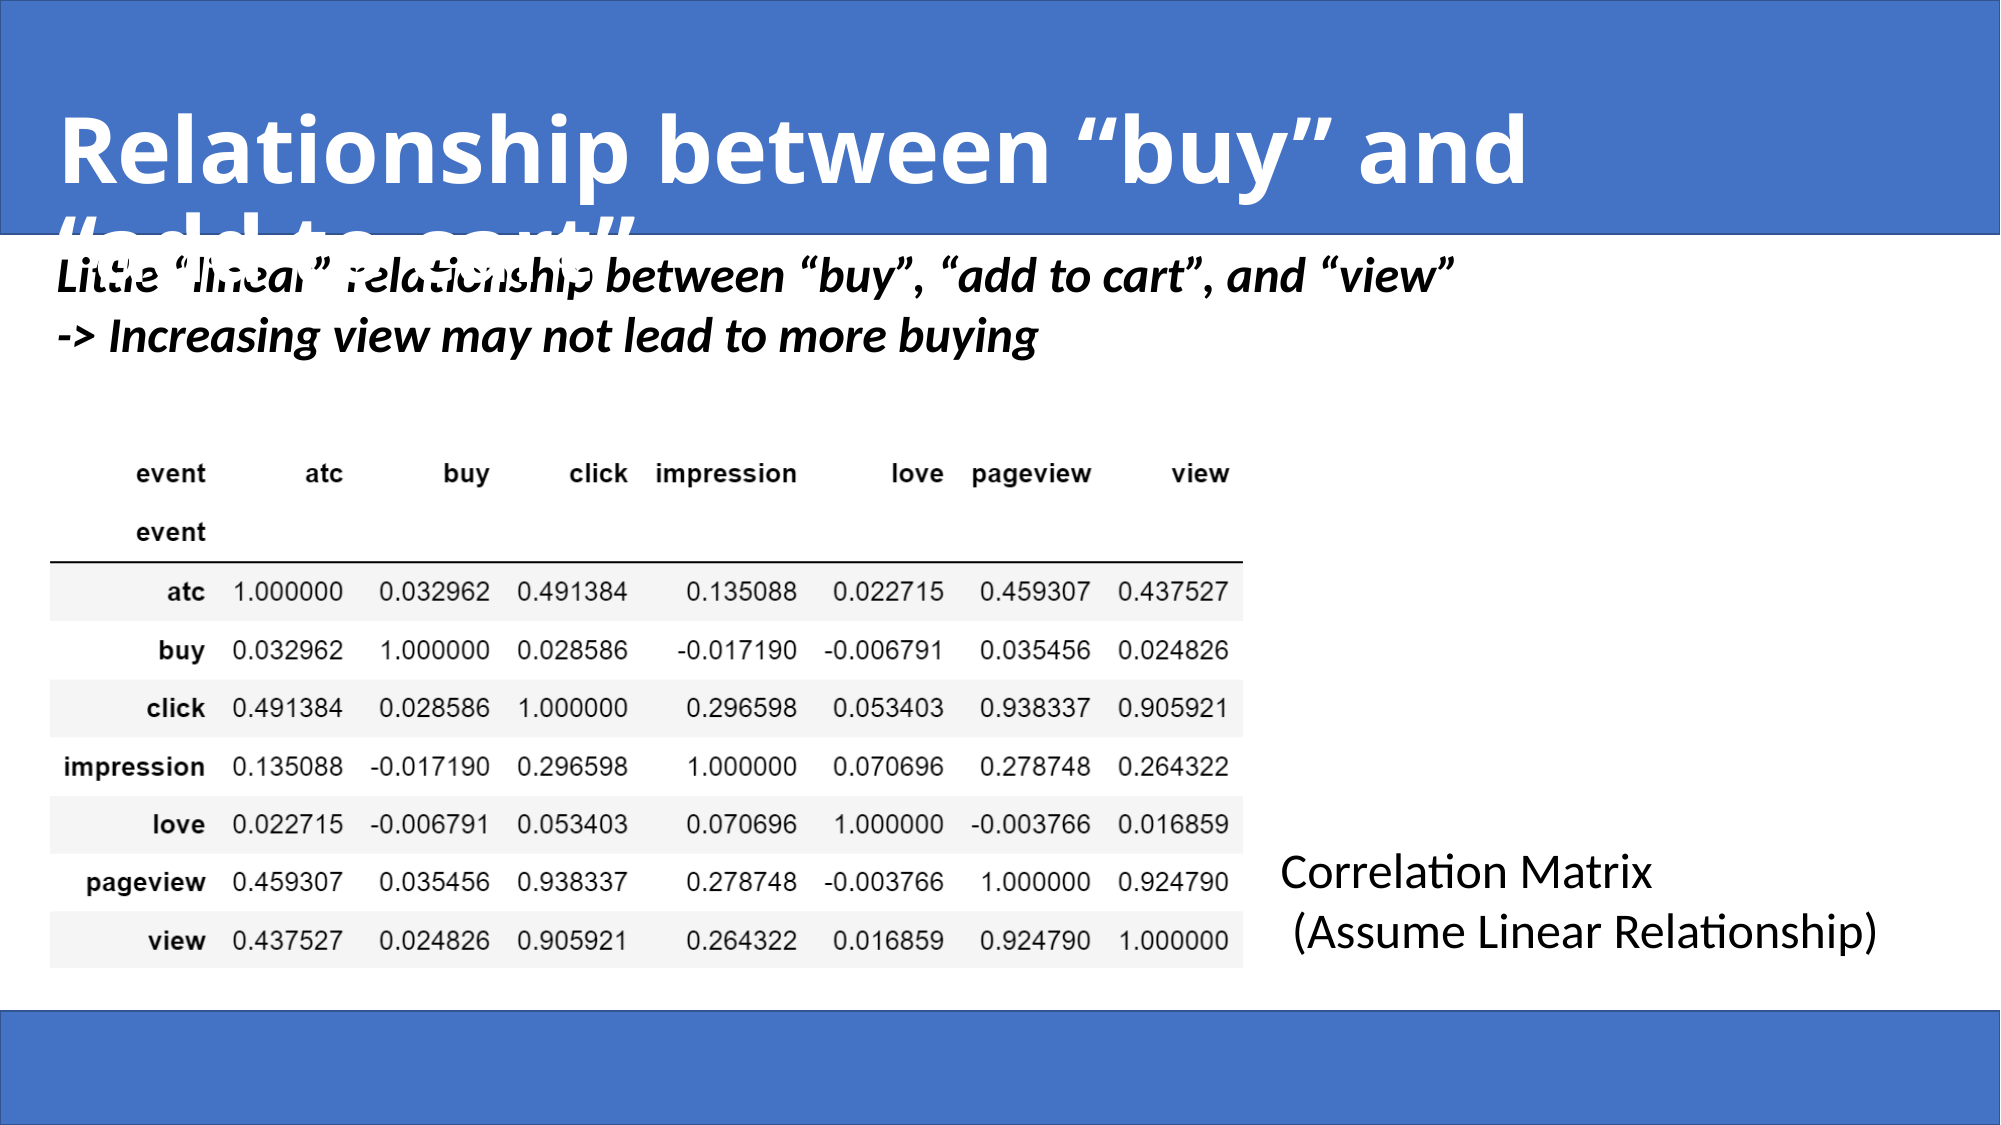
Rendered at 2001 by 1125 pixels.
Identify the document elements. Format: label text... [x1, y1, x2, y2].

text_box Little “linear” relationship between “buy”, “add to cart”, and “view” -> Increasing view may not lead to more buying [41, 234, 2000, 370]
text_box Relationship between “buy” and “add to cart” [41, 95, 1767, 313]
text_box Correlation Matrix (Assume Linear Relationship) [1265, 831, 2000, 967]
text_box [0, 0, 2000, 235]
picture [42, 456, 1247, 968]
text_box [0, 1010, 2000, 1125]
